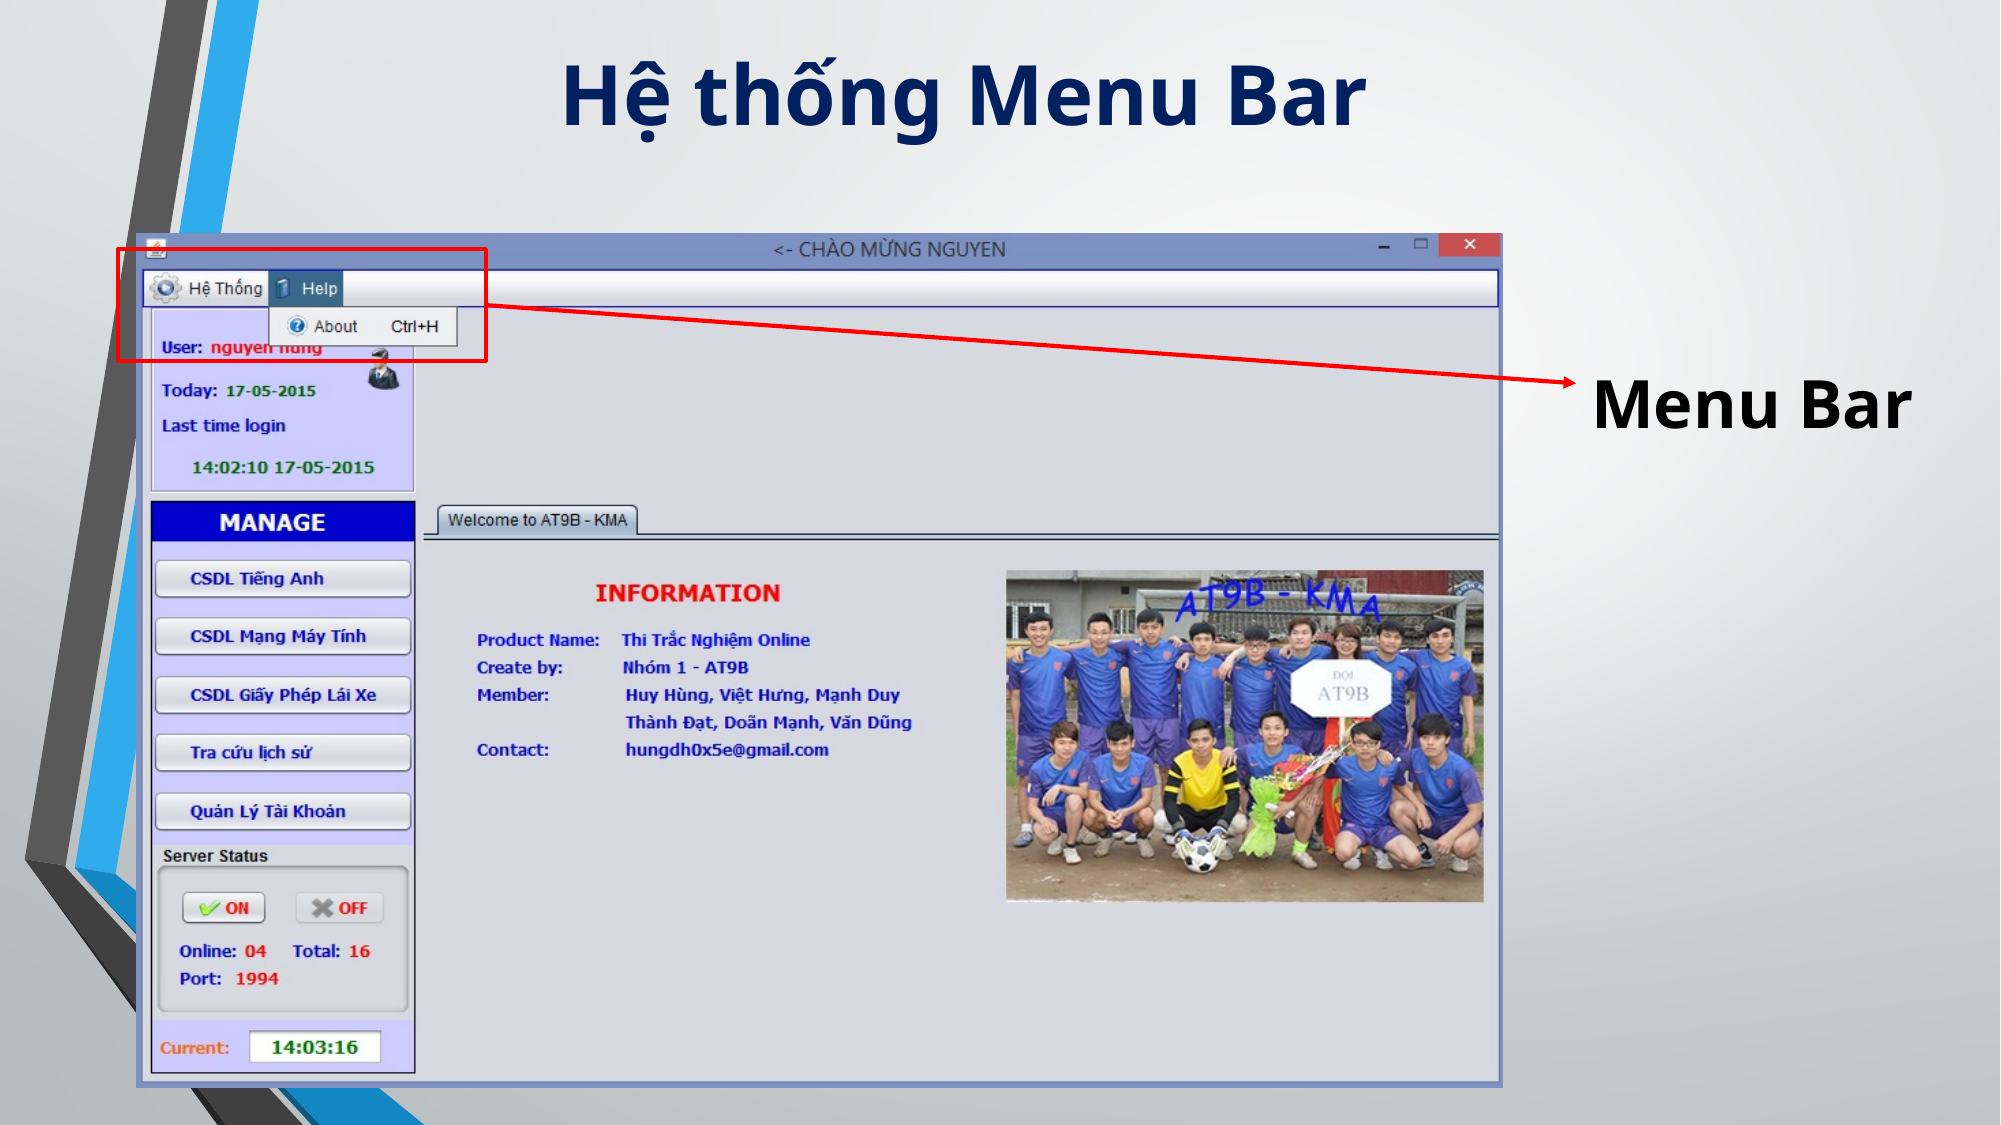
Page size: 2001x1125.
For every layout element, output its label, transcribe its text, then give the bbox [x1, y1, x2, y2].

title Hệ thống Menu Bar [142, 0, 1786, 184]
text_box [485, 304, 1577, 384]
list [135, 233, 1503, 1088]
text_box Menu Bar [1576, 354, 1929, 449]
text_box [117, 248, 135, 362]
